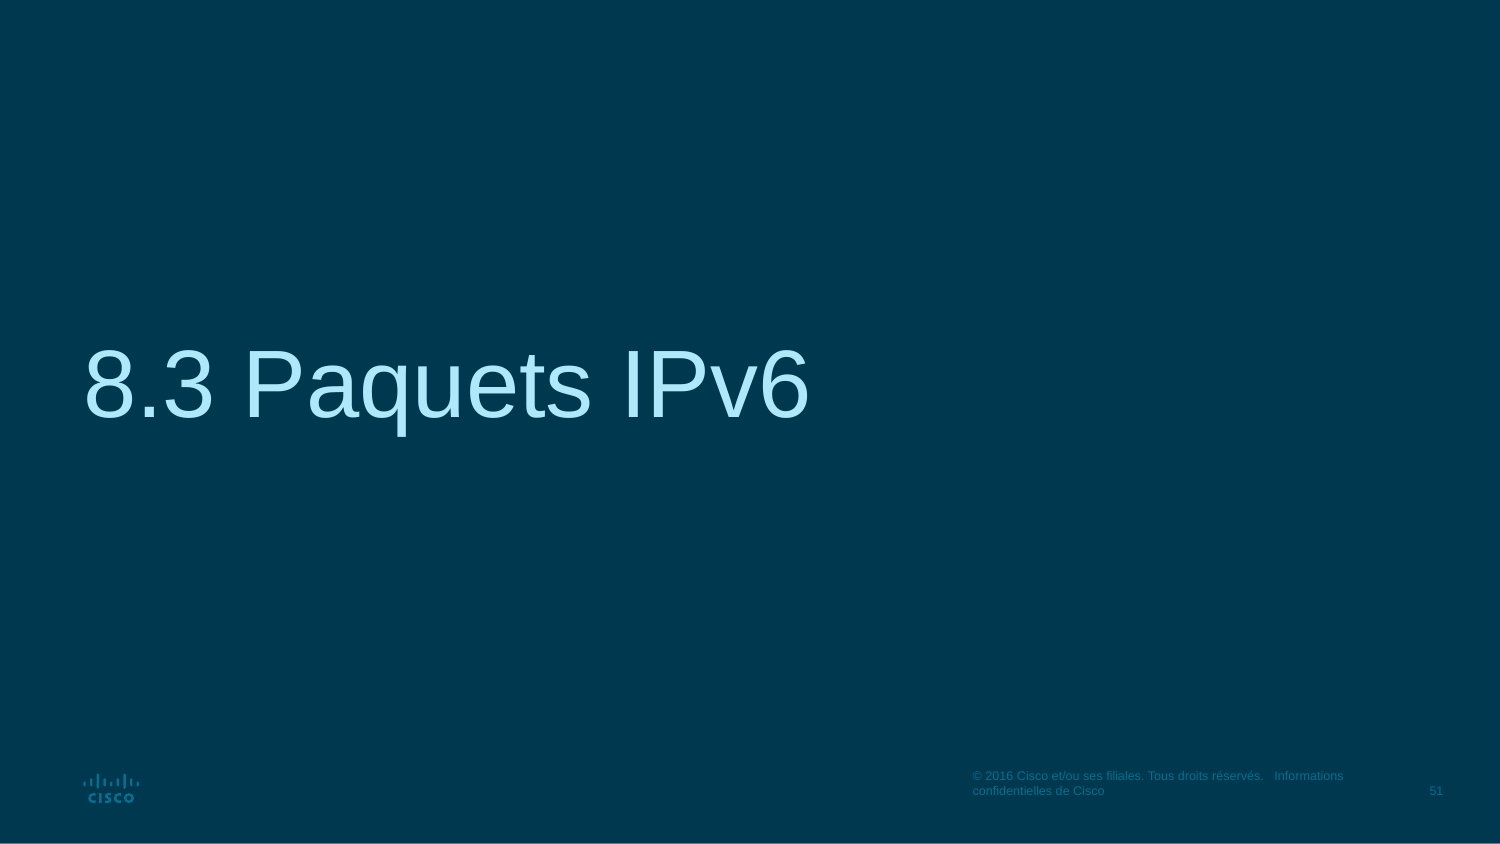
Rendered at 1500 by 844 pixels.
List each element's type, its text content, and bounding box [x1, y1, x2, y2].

title 8.3 Paquets IPv6 [68, 150, 1419, 446]
